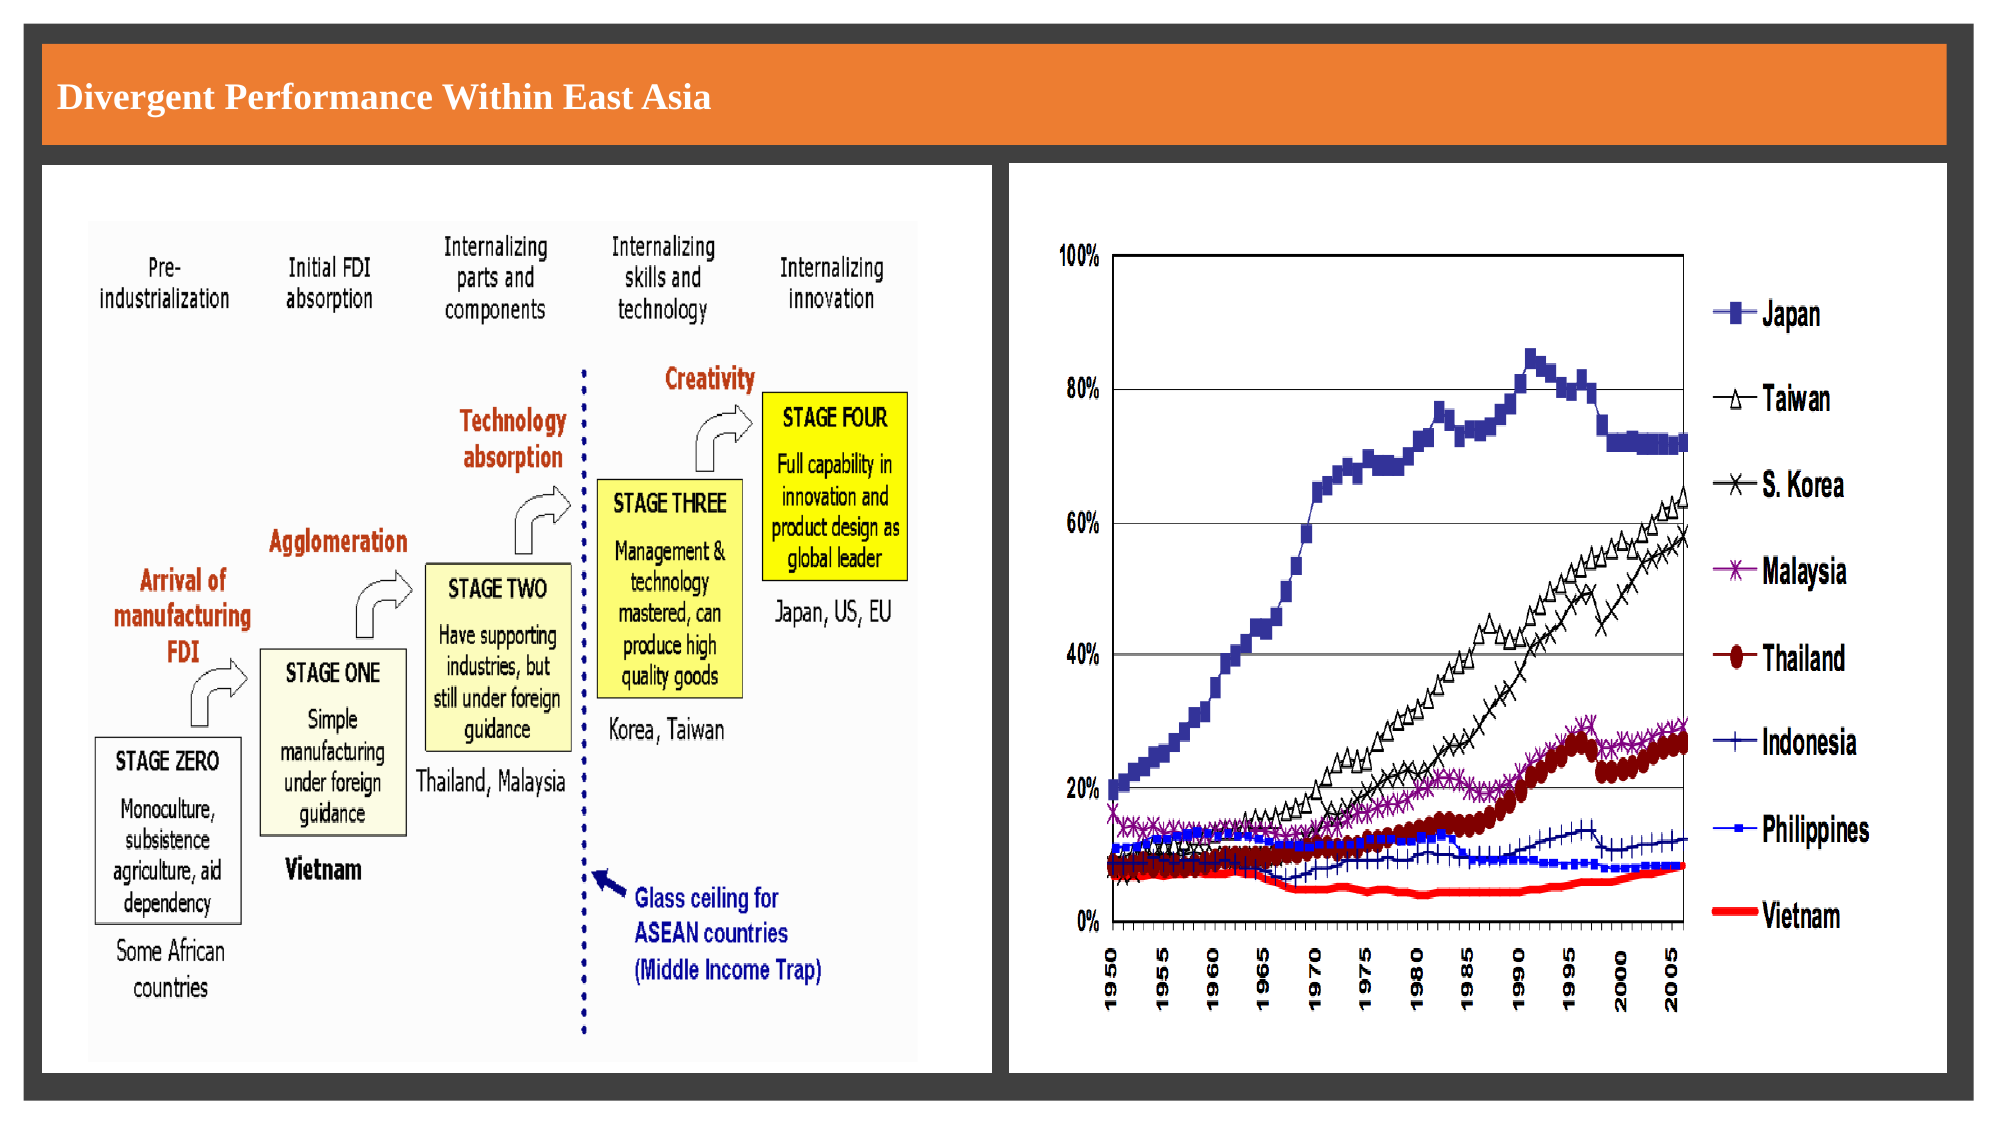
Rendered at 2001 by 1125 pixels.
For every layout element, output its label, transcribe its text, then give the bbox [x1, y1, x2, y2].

text_box Divergent Performance Within East Asia [41, 43, 1948, 146]
text_box [23, 23, 1975, 1102]
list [42, 165, 992, 1073]
picture [1009, 163, 1947, 1073]
